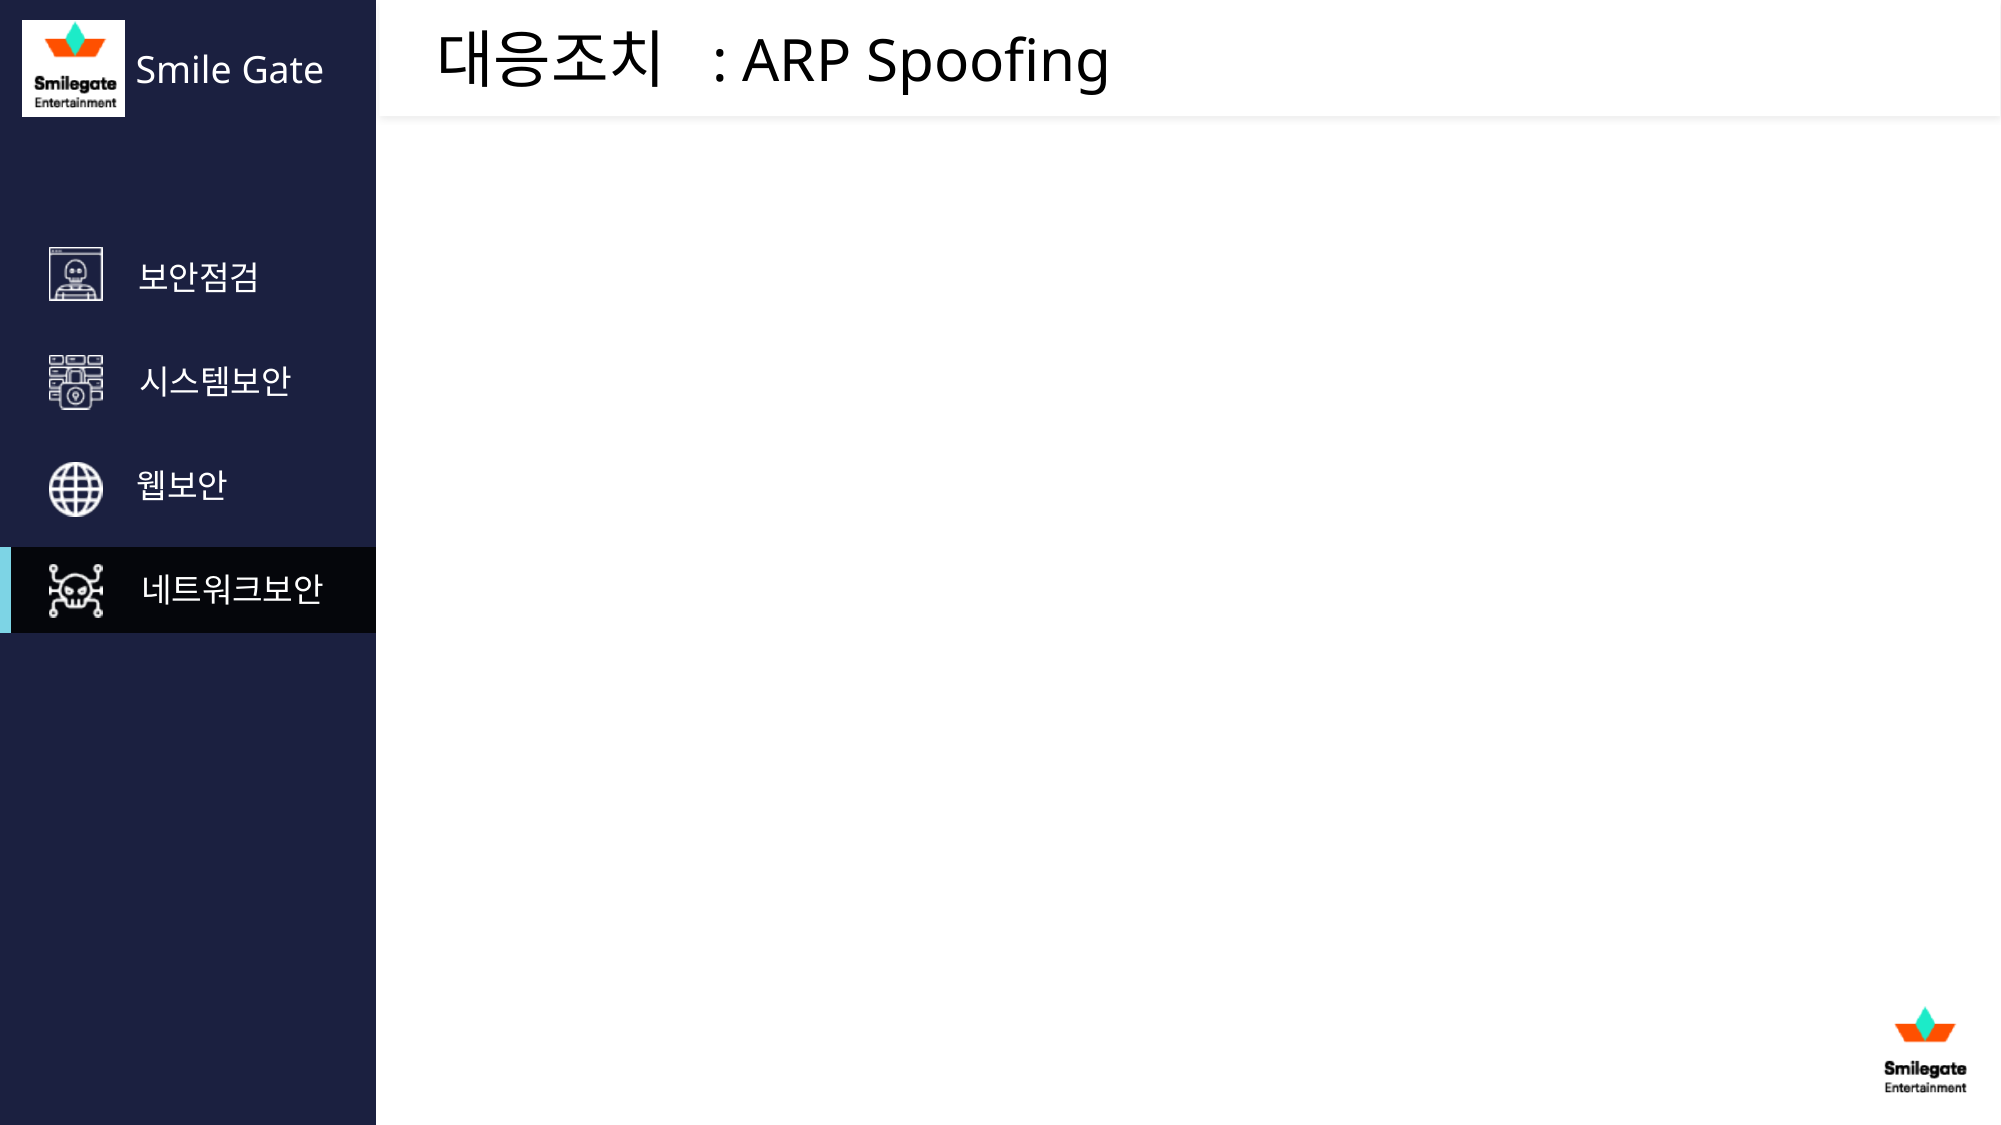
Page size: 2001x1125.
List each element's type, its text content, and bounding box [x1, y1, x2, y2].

text_box : ARP Spoofing [697, 15, 2000, 101]
picture [1872, 1005, 1975, 1102]
picture [22, 20, 125, 117]
picture [49, 247, 103, 301]
picture [49, 564, 103, 618]
picture [49, 462, 103, 517]
picture [49, 355, 103, 410]
